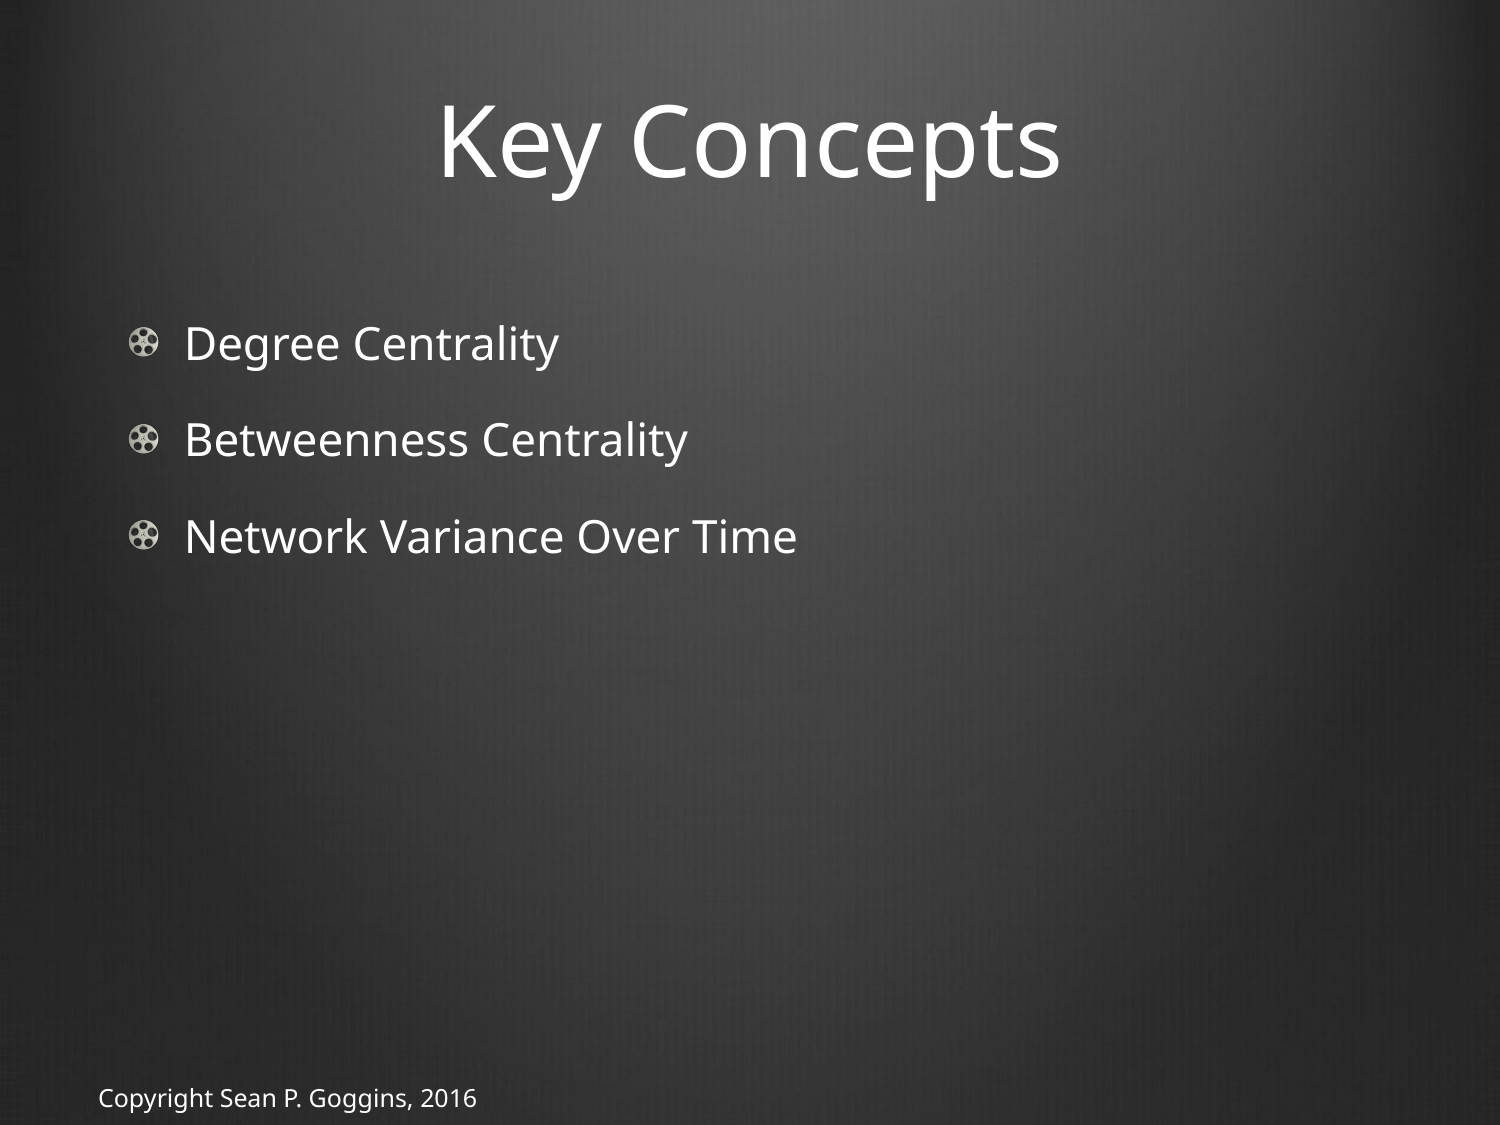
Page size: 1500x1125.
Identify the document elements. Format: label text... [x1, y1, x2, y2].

title Key Concepts [112, 19, 1388, 255]
picture [127, 325, 160, 358]
list Degree Centrality Betweenness Centrality Network Variance Over Time [112, 306, 1388, 1005]
picture [127, 518, 160, 551]
picture [127, 422, 160, 455]
